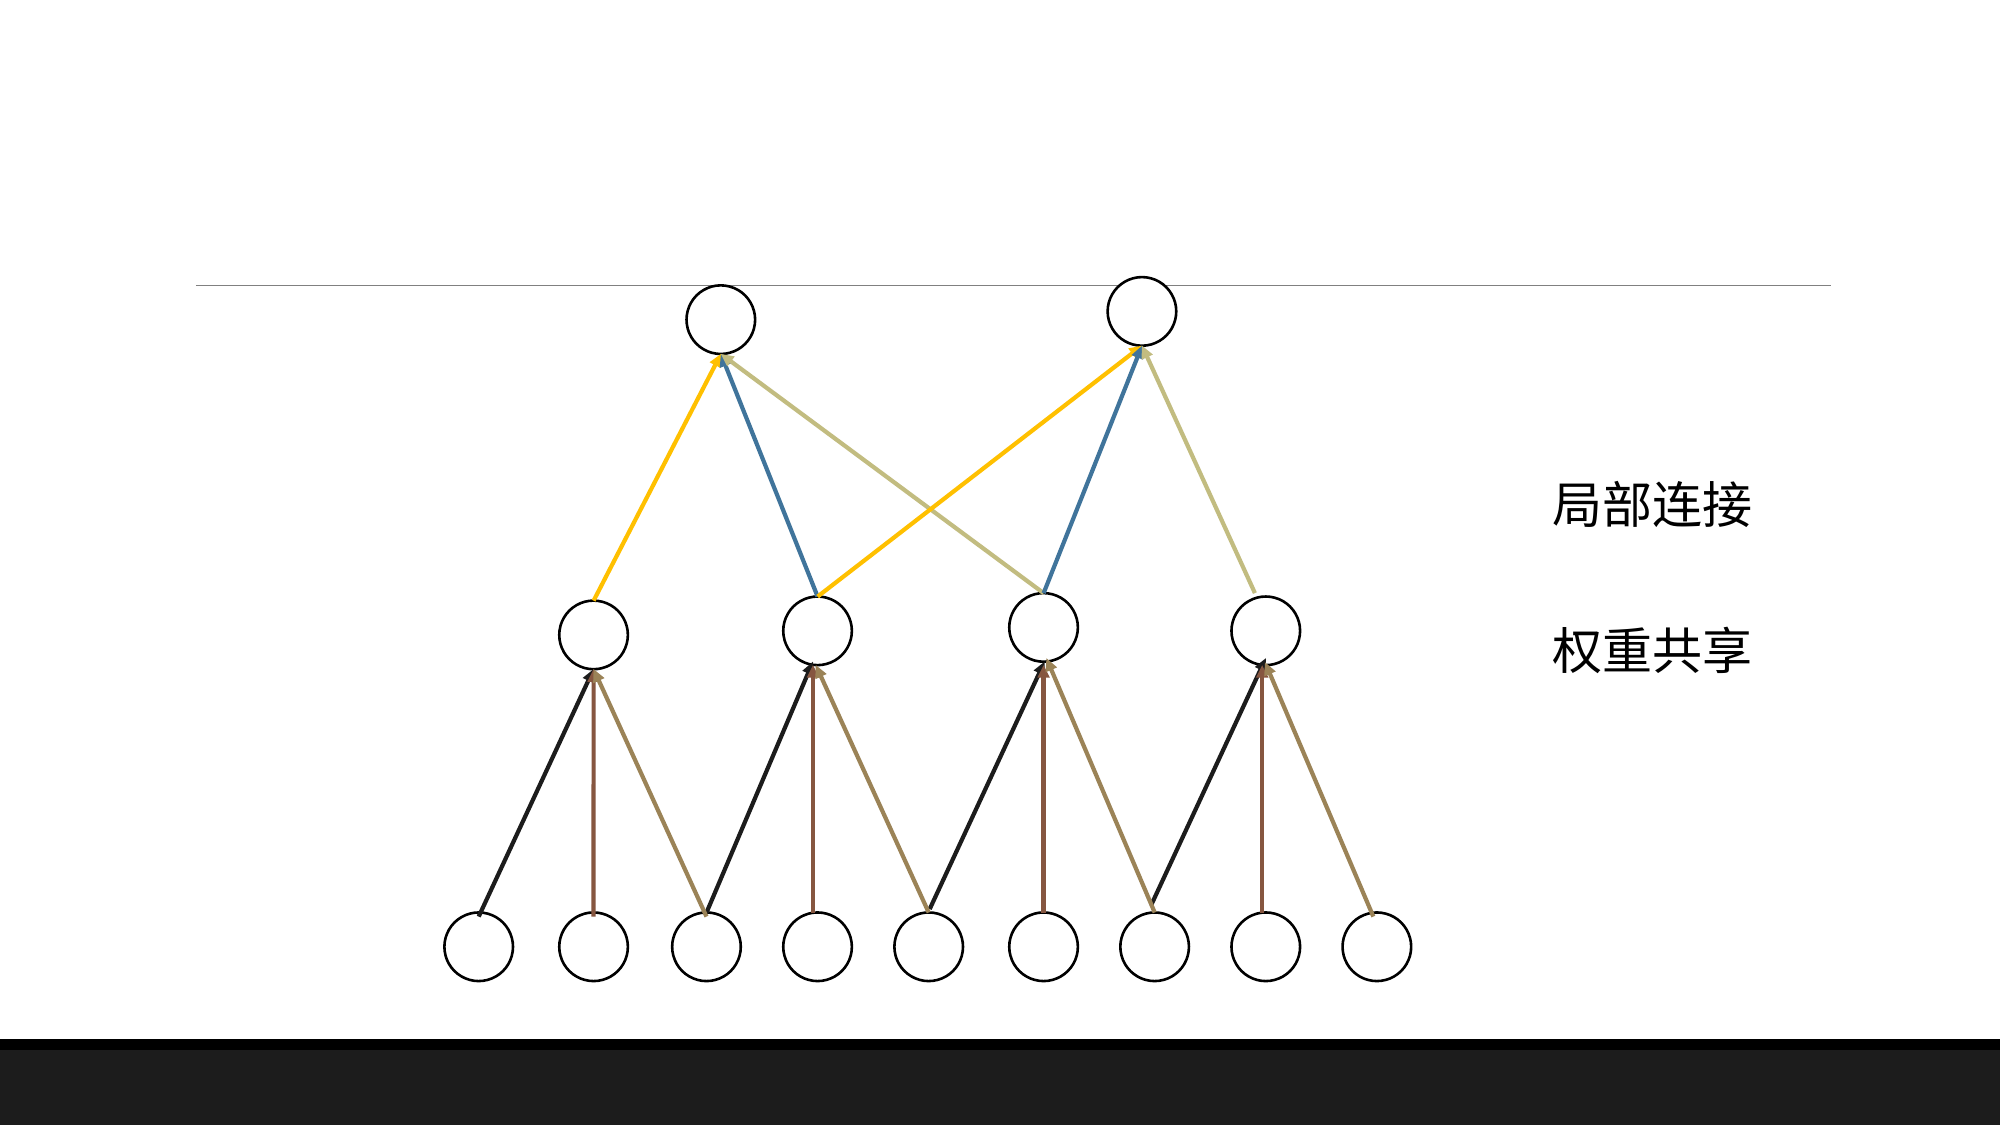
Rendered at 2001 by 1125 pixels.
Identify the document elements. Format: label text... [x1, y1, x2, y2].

text_box [670, 921, 743, 983]
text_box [1141, 345, 1256, 594]
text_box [1045, 657, 1156, 914]
text_box [685, 284, 757, 350]
text_box [1119, 916, 1191, 983]
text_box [1160, 657, 1267, 907]
text_box [1341, 911, 1413, 983]
text_box [1007, 920, 1080, 983]
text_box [817, 345, 1042, 598]
text_box [1106, 275, 1178, 342]
text_box 权重共享 [1537, 612, 1768, 688]
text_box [478, 668, 591, 918]
text_box [557, 924, 630, 983]
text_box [929, 661, 1043, 910]
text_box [1264, 661, 1374, 918]
text_box [1007, 605, 1080, 658]
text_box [1043, 345, 1140, 594]
text_box [557, 599, 630, 665]
text_box [781, 605, 854, 661]
text_box [893, 920, 965, 983]
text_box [593, 353, 718, 602]
text_box [1230, 916, 1302, 983]
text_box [706, 661, 814, 914]
text_box 局部连接 [1537, 466, 1768, 542]
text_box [815, 664, 930, 913]
text_box [1230, 595, 1302, 658]
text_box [720, 353, 814, 594]
text_box [443, 911, 515, 983]
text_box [593, 668, 707, 918]
text_box [781, 920, 854, 983]
